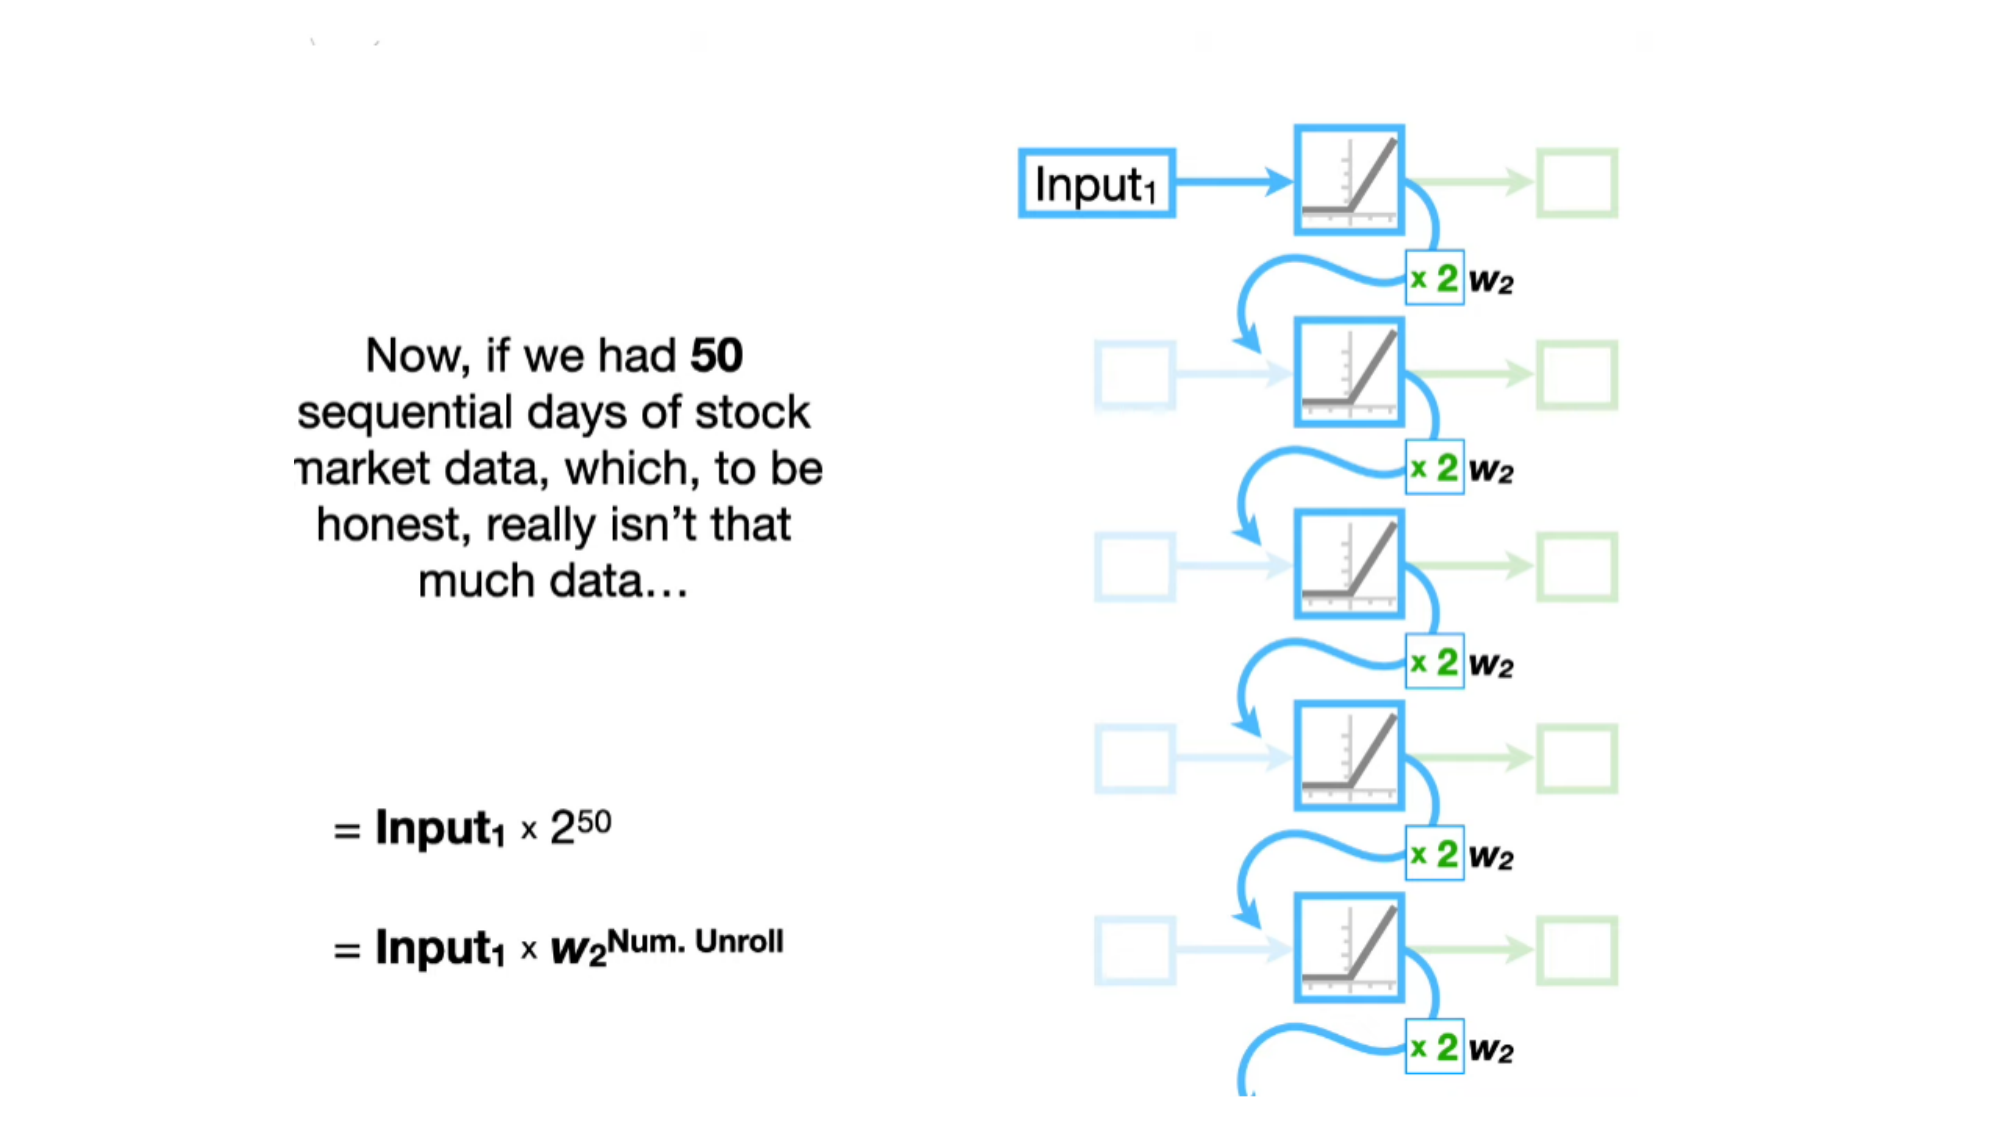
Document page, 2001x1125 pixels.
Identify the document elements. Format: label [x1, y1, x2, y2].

picture [294, 16, 1706, 1109]
